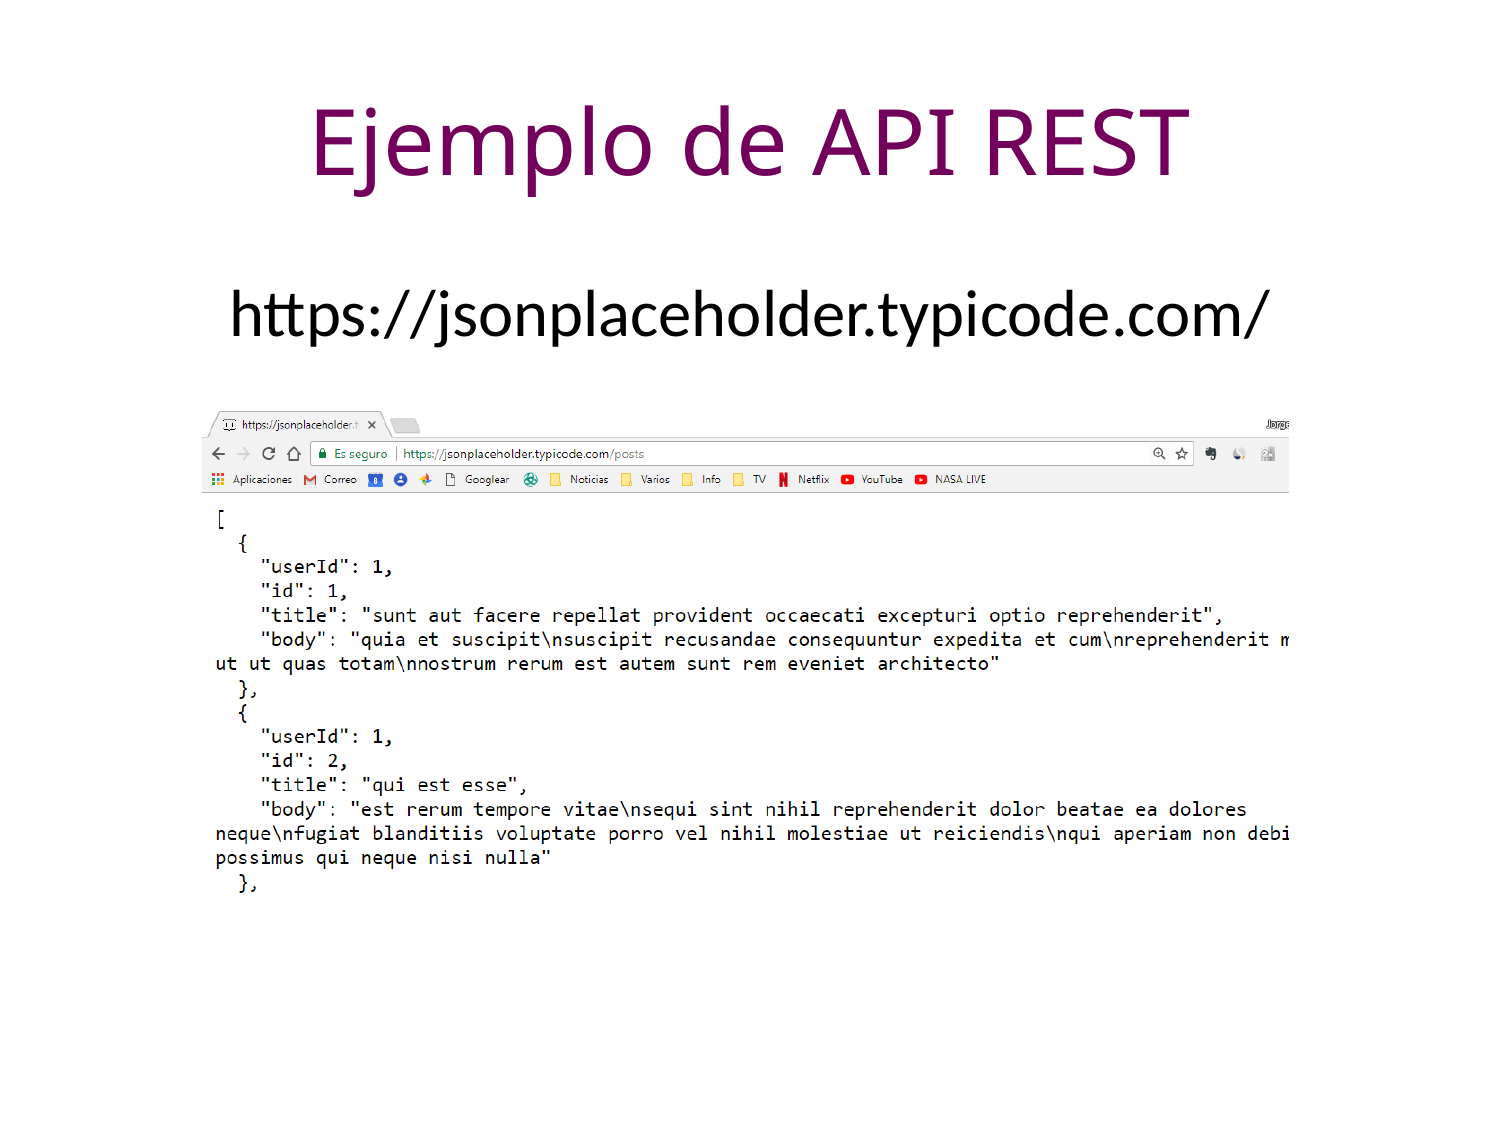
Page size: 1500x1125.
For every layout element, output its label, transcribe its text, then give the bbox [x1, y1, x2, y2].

picture [201, 410, 1289, 896]
list https://jsonplaceholder.typicode.com/ [75, 262, 1425, 1005]
title Ejemplo de API REST [75, 45, 1425, 233]
